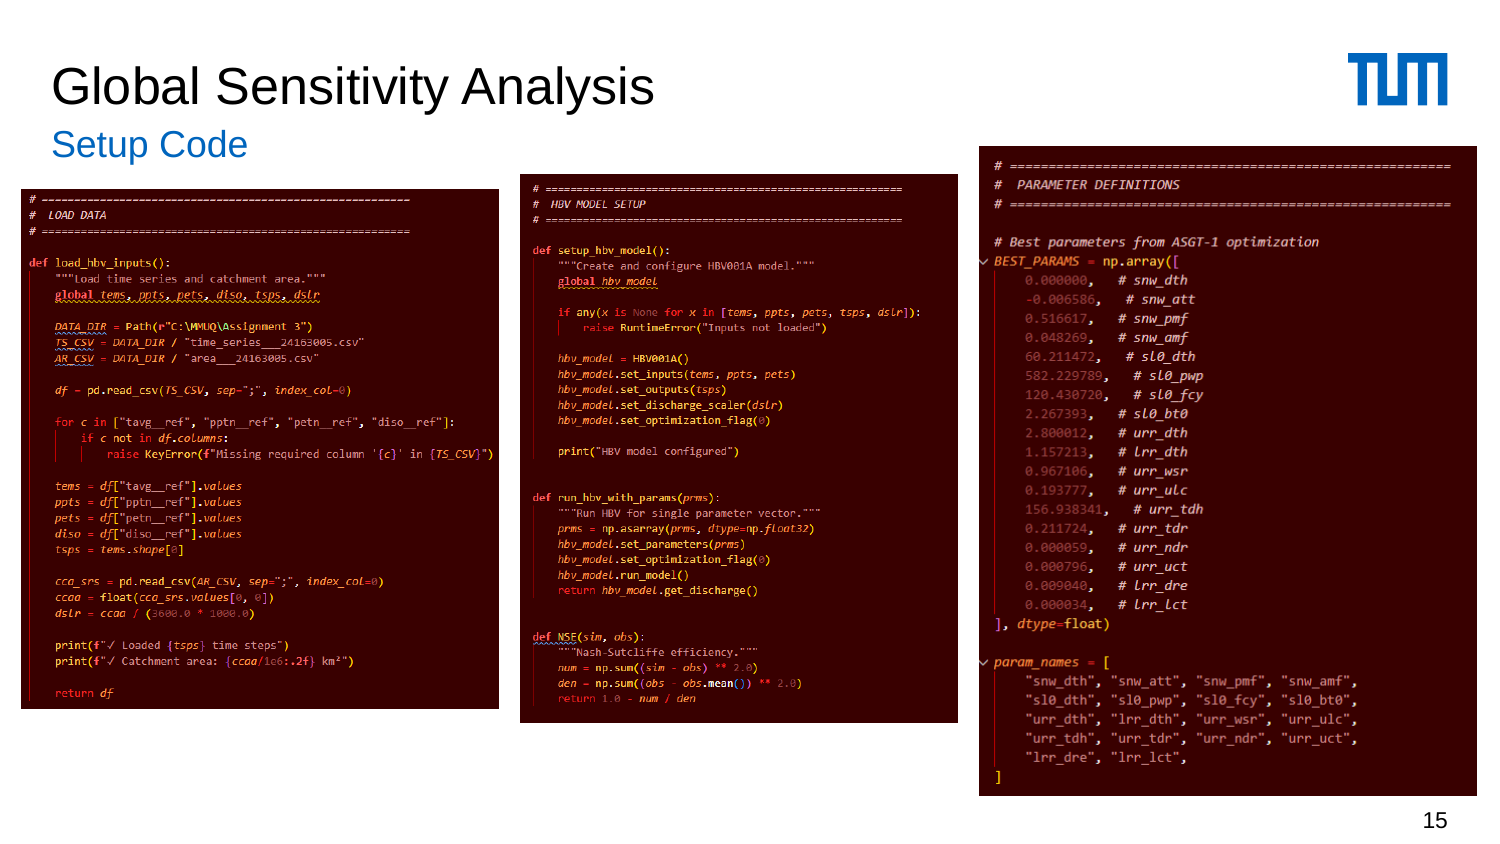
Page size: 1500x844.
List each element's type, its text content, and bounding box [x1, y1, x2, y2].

picture [21, 189, 499, 709]
list Setup Code [51, 112, 1447, 165]
title Global Sensitivity Analysis [50, 47, 1448, 111]
picture [520, 174, 958, 723]
slide_number 15 [1111, 804, 1448, 842]
picture [979, 146, 1477, 796]
